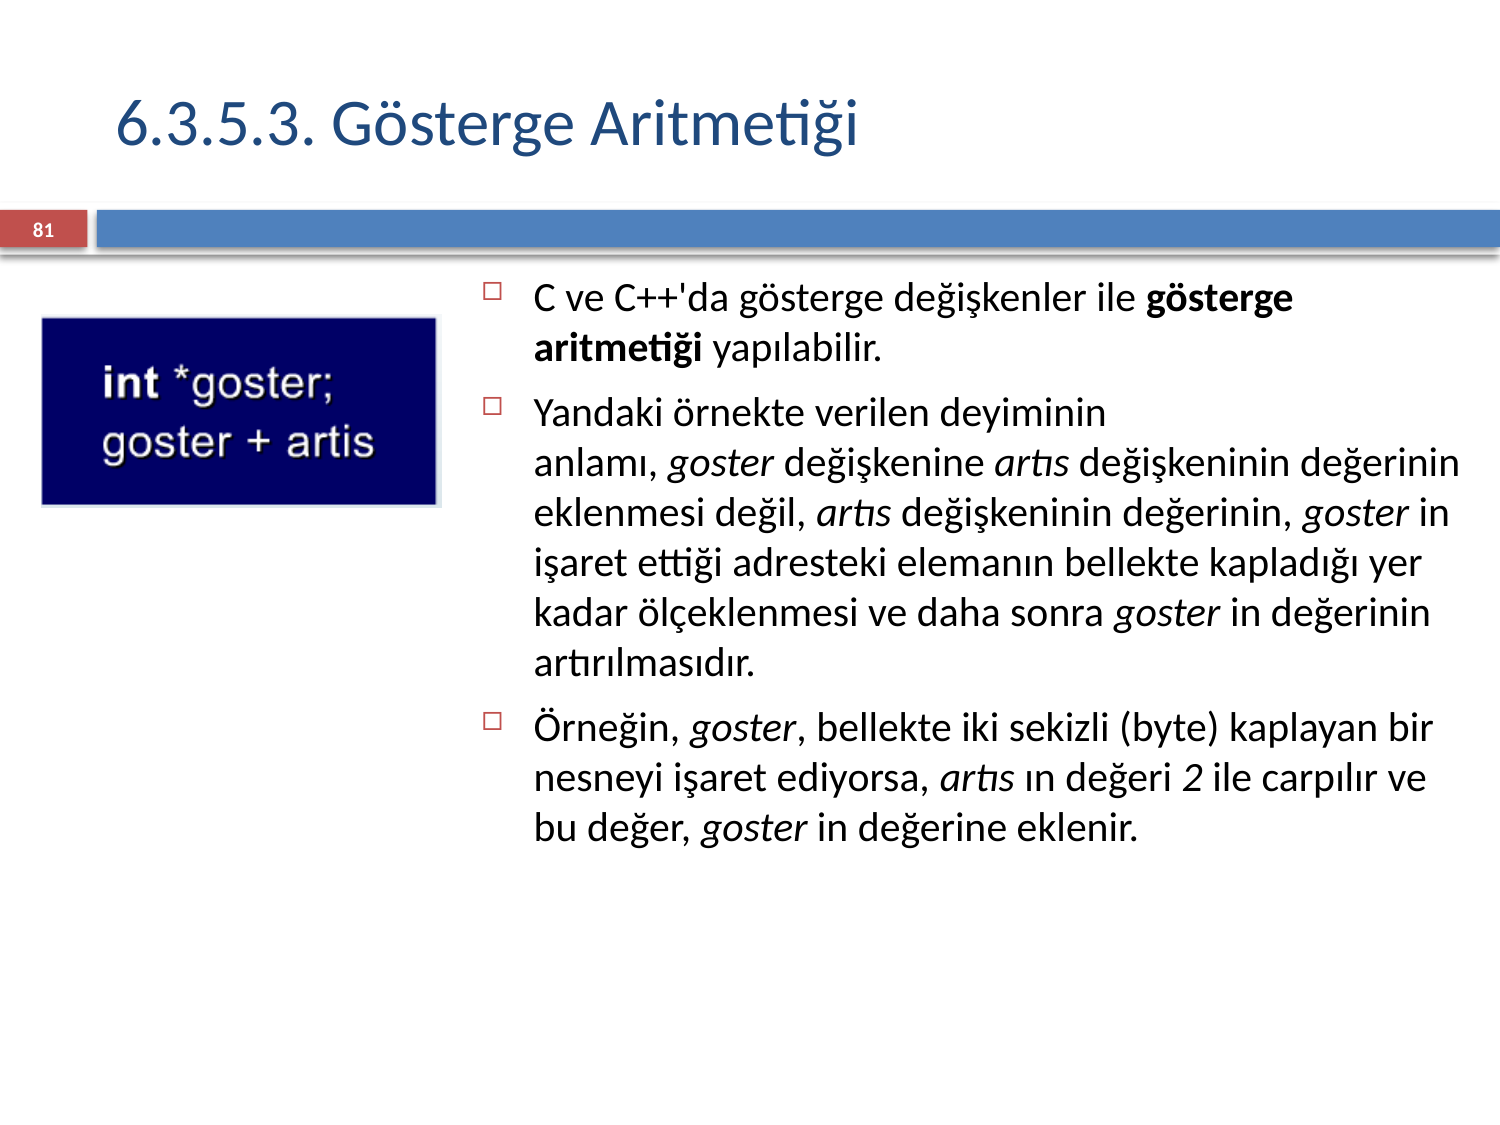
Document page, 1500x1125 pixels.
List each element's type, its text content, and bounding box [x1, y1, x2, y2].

text_box 6.3.5.3. Gösterge Aritmetiği [100, 37, 1438, 200]
text_box 81 [0, 208, 88, 249]
text_box C ve C++'da gösterge değişkenler ile gösterge aritmetiği yapılabilir. Yandaki örnekte verilen deyiminin anlamı, goster değişkenine artıs değişkeninin değerinin eklenmesi değil, artıs değişkeninin değerinin, goster in işaret ettiği adresteki elemanın bellekte kapladığı yer kadar ölçeklenmesi ve daha sonra goster in değerinin artırılmasıdır. Örneğin, goster, bellekte iki sekizli (byte) kaplayan bir nesneyi işaret ediyorsa, artıs ın değeri 2 ile carpılır ve bu değer, goster in değerine eklenir. [466, 262, 1483, 1000]
picture [40, 314, 442, 509]
